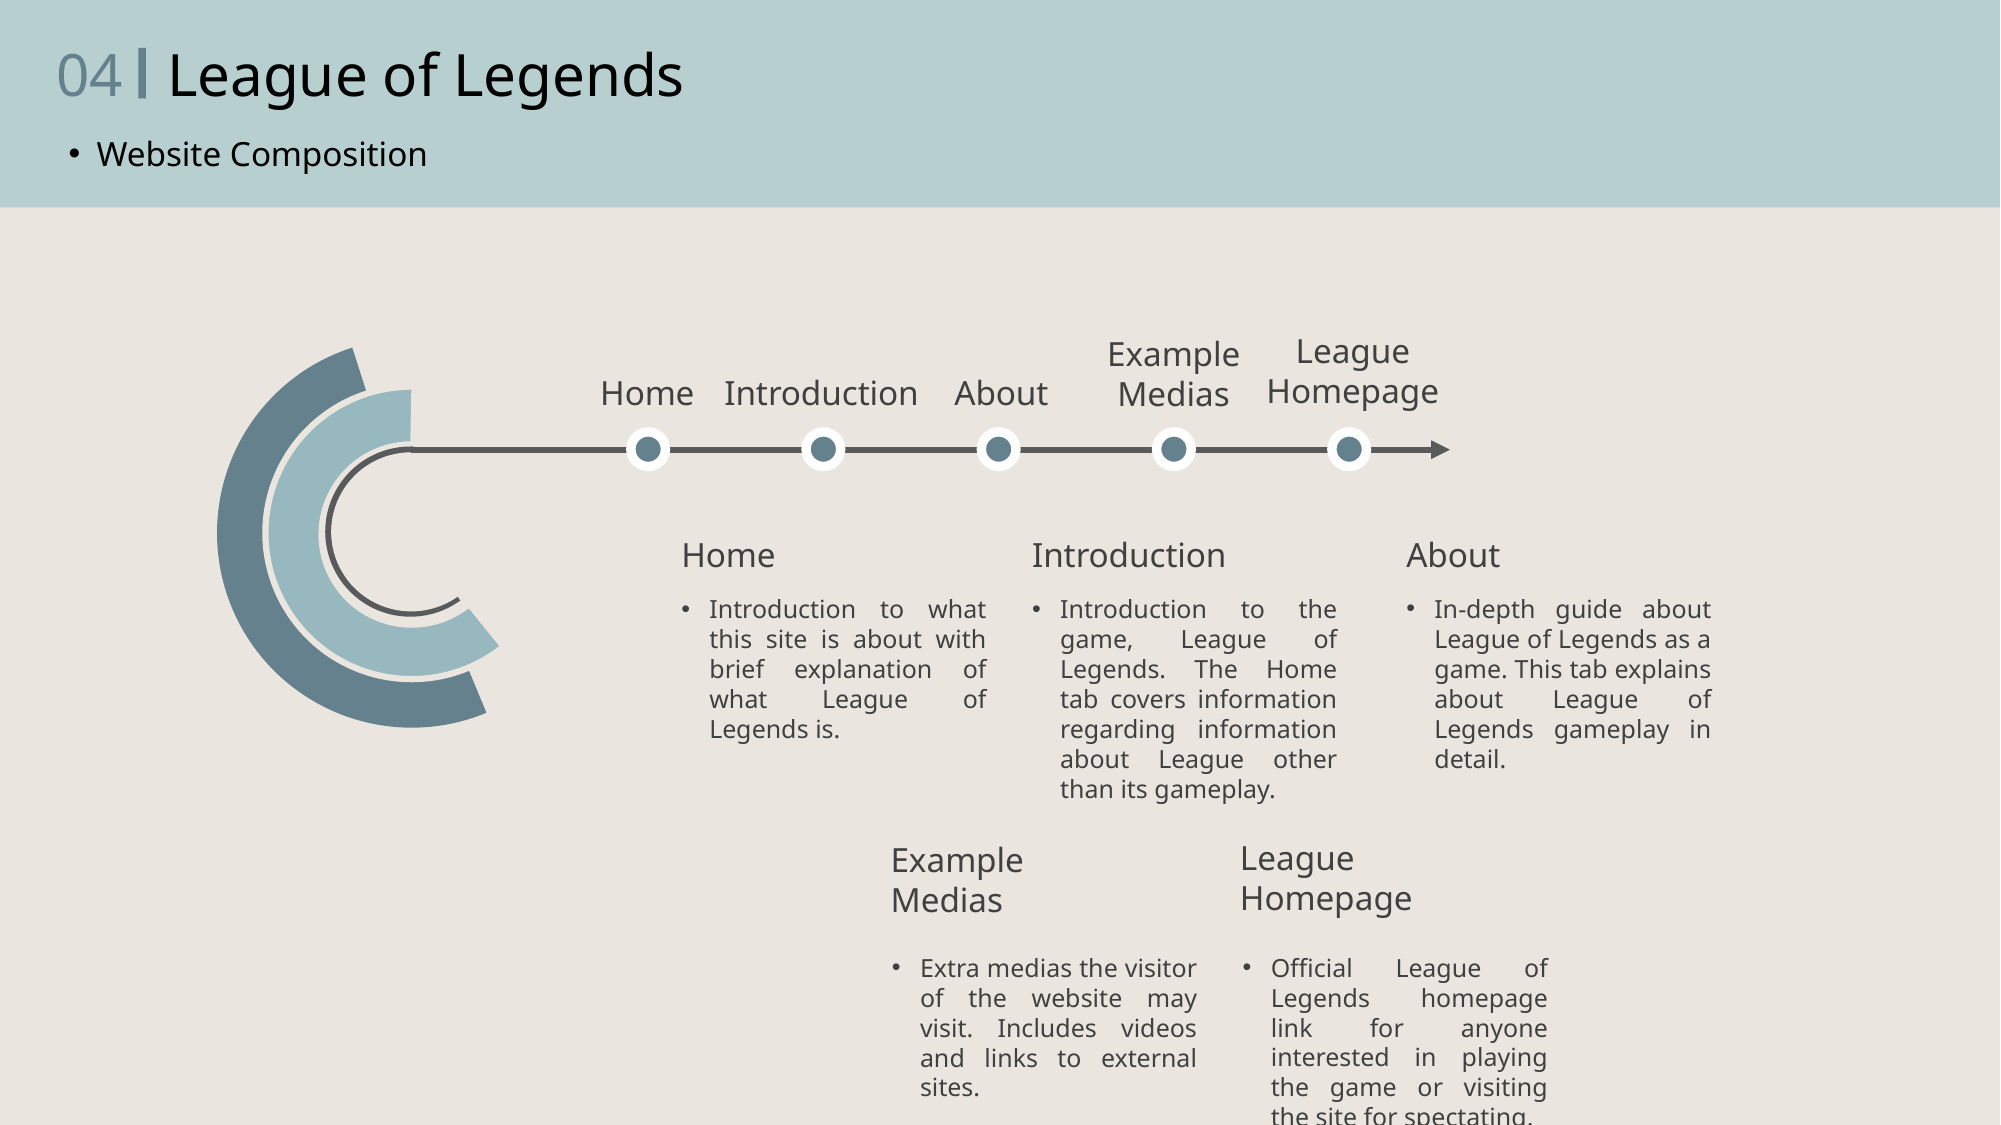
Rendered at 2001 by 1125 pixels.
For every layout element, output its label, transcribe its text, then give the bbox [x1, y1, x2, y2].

text_box [1330, 450, 1368, 468]
text_box [1155, 430, 1193, 449]
text_box [980, 450, 1017, 468]
text_box [1330, 430, 1368, 449]
text_box Example Medias [1086, 325, 1261, 421]
text_box Home [666, 526, 841, 582]
text_box [0, 0, 2000, 208]
text_box [805, 450, 842, 468]
text_box League Homepage [1235, 323, 1471, 418]
text_box Example Medias [875, 832, 1050, 927]
text_box Introduction [700, 365, 914, 420]
text_box League Homepage [1225, 829, 1472, 925]
text_box [980, 430, 1018, 449]
text_box [1155, 450, 1193, 468]
text_box About [914, 365, 1086, 420]
text_box Official League of Legends homepage link for anyone interested in playing the game or visiting the site for spectating. [1227, 944, 1563, 1125]
text_box About [1391, 526, 1566, 582]
text_box 04 [41, 30, 152, 115]
text_box League of Legends [152, 30, 719, 115]
text_box Website Composition [53, 126, 766, 211]
text_box [629, 430, 667, 449]
text_box In-depth guide about League of Legends as a game. This tab explains about League of Legends gameplay in detail. [1391, 586, 1727, 781]
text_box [216, 338, 607, 728]
text_box Introduction to the game, League of Legends. The Home tab covers information regarding information about League other than its gameplay. [1017, 586, 1353, 811]
text_box Extra medias the visitor of the website may visit. Includes videos and links to external sites. [877, 944, 1213, 1110]
text_box [137, 47, 147, 99]
text_box [805, 430, 842, 449]
text_box Home [607, 365, 700, 420]
text_box Introduction to what this site is about with brief explanation of what League of Legends is. [666, 586, 1002, 751]
text_box [629, 450, 667, 468]
text_box Introduction [1017, 526, 1261, 582]
